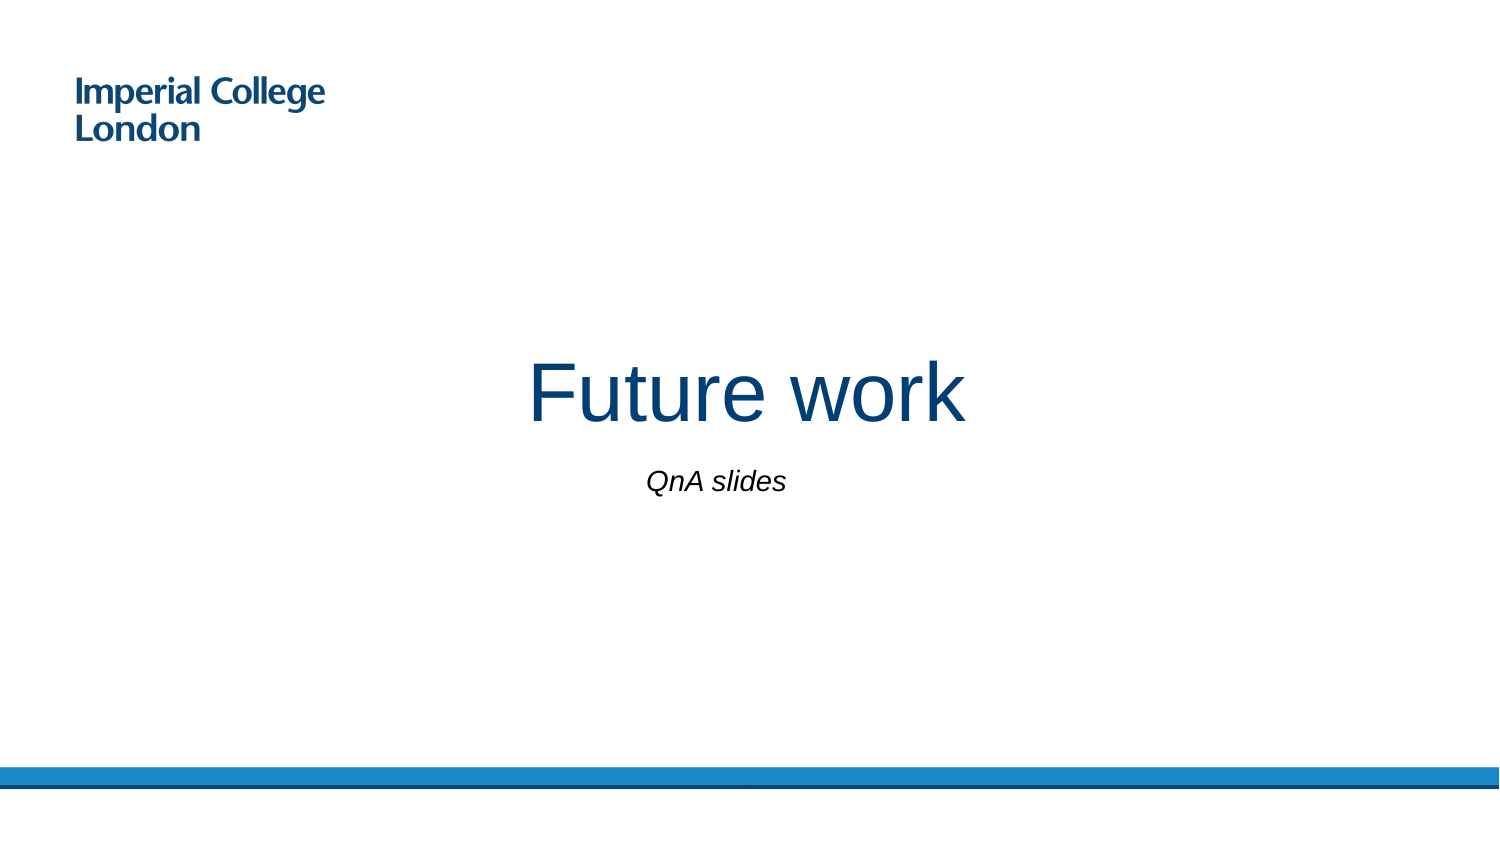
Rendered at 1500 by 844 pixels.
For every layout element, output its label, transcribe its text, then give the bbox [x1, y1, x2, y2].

text_box QnA slides [631, 454, 869, 505]
picture [0, 0, 1499, 844]
title Future work [527, 314, 973, 455]
